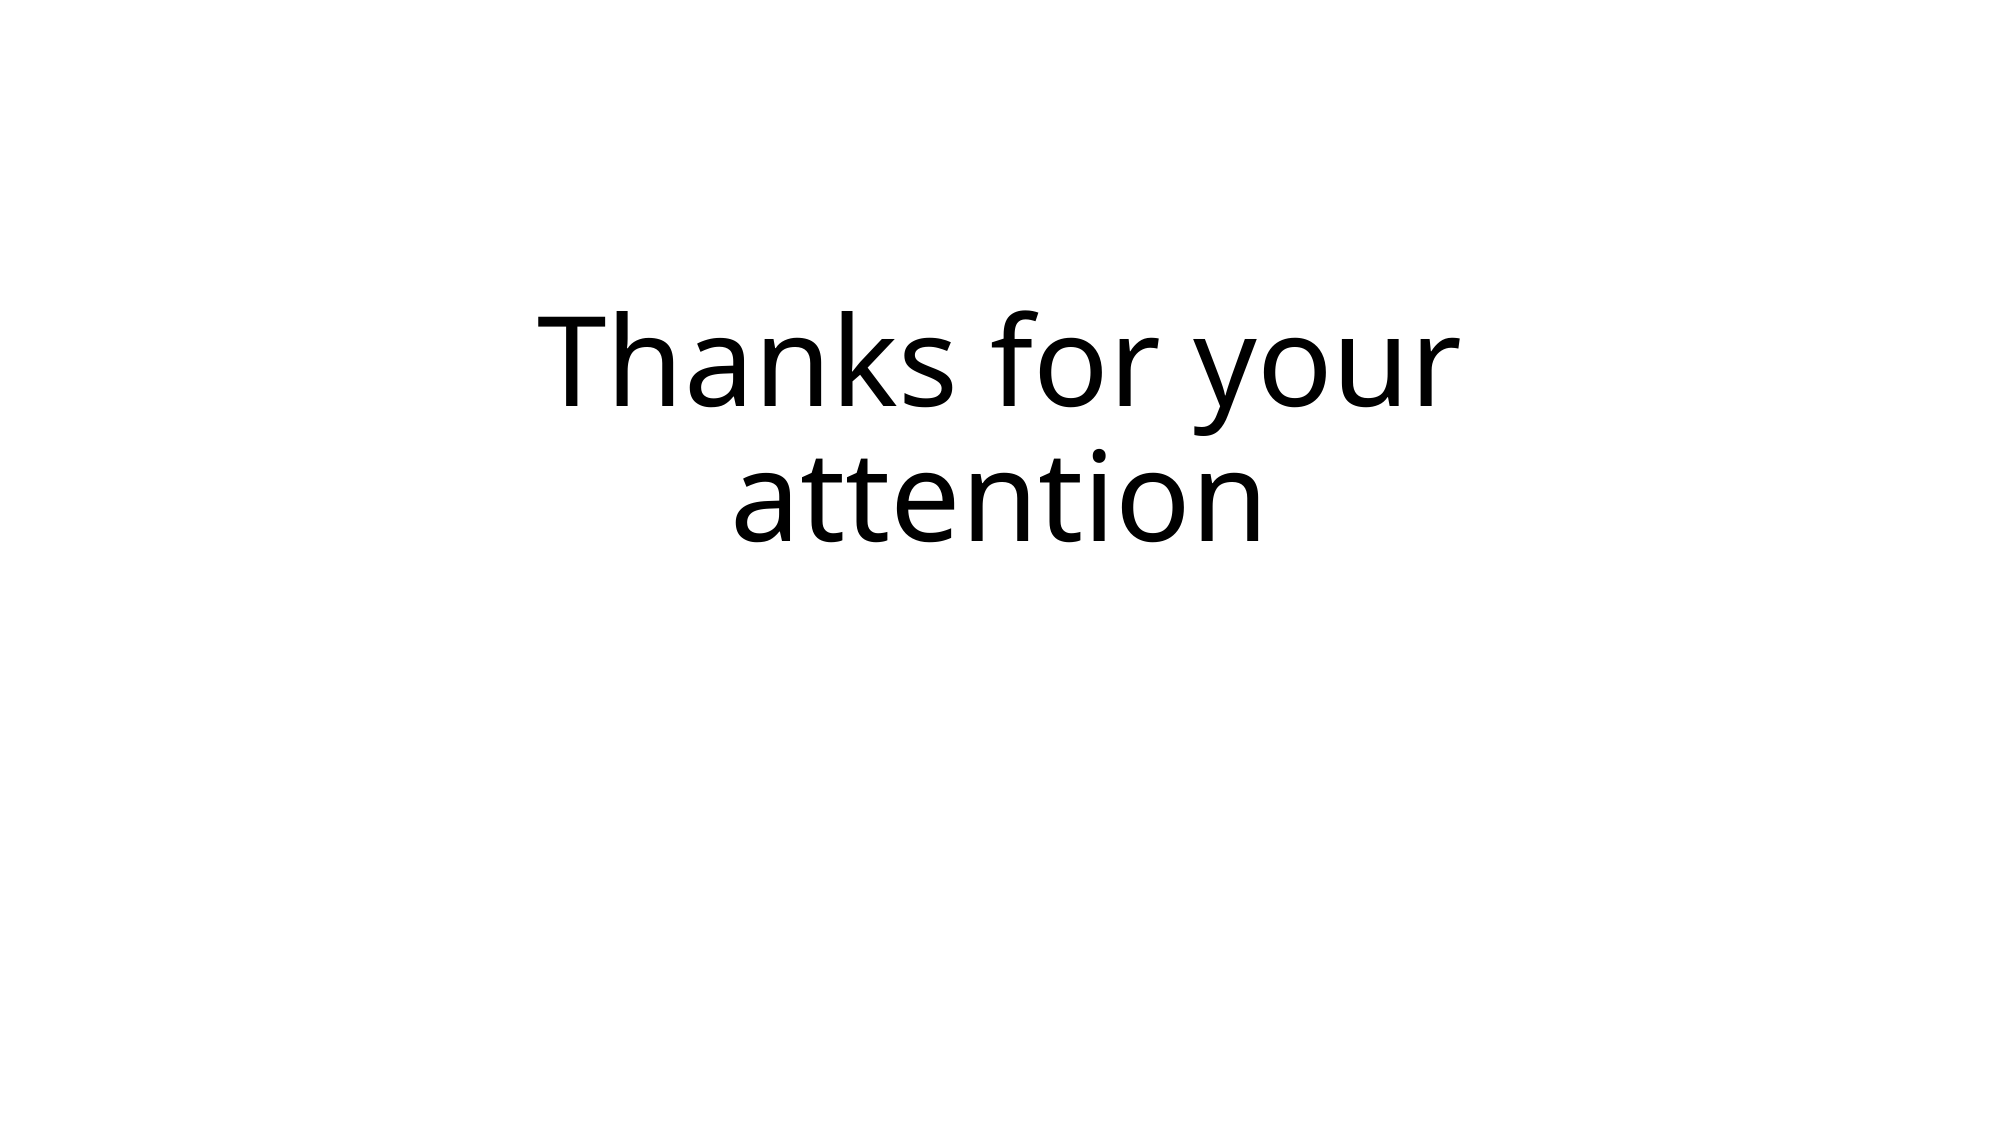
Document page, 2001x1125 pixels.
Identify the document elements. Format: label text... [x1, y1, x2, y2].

title Thanks for your attention [249, 184, 1750, 576]
